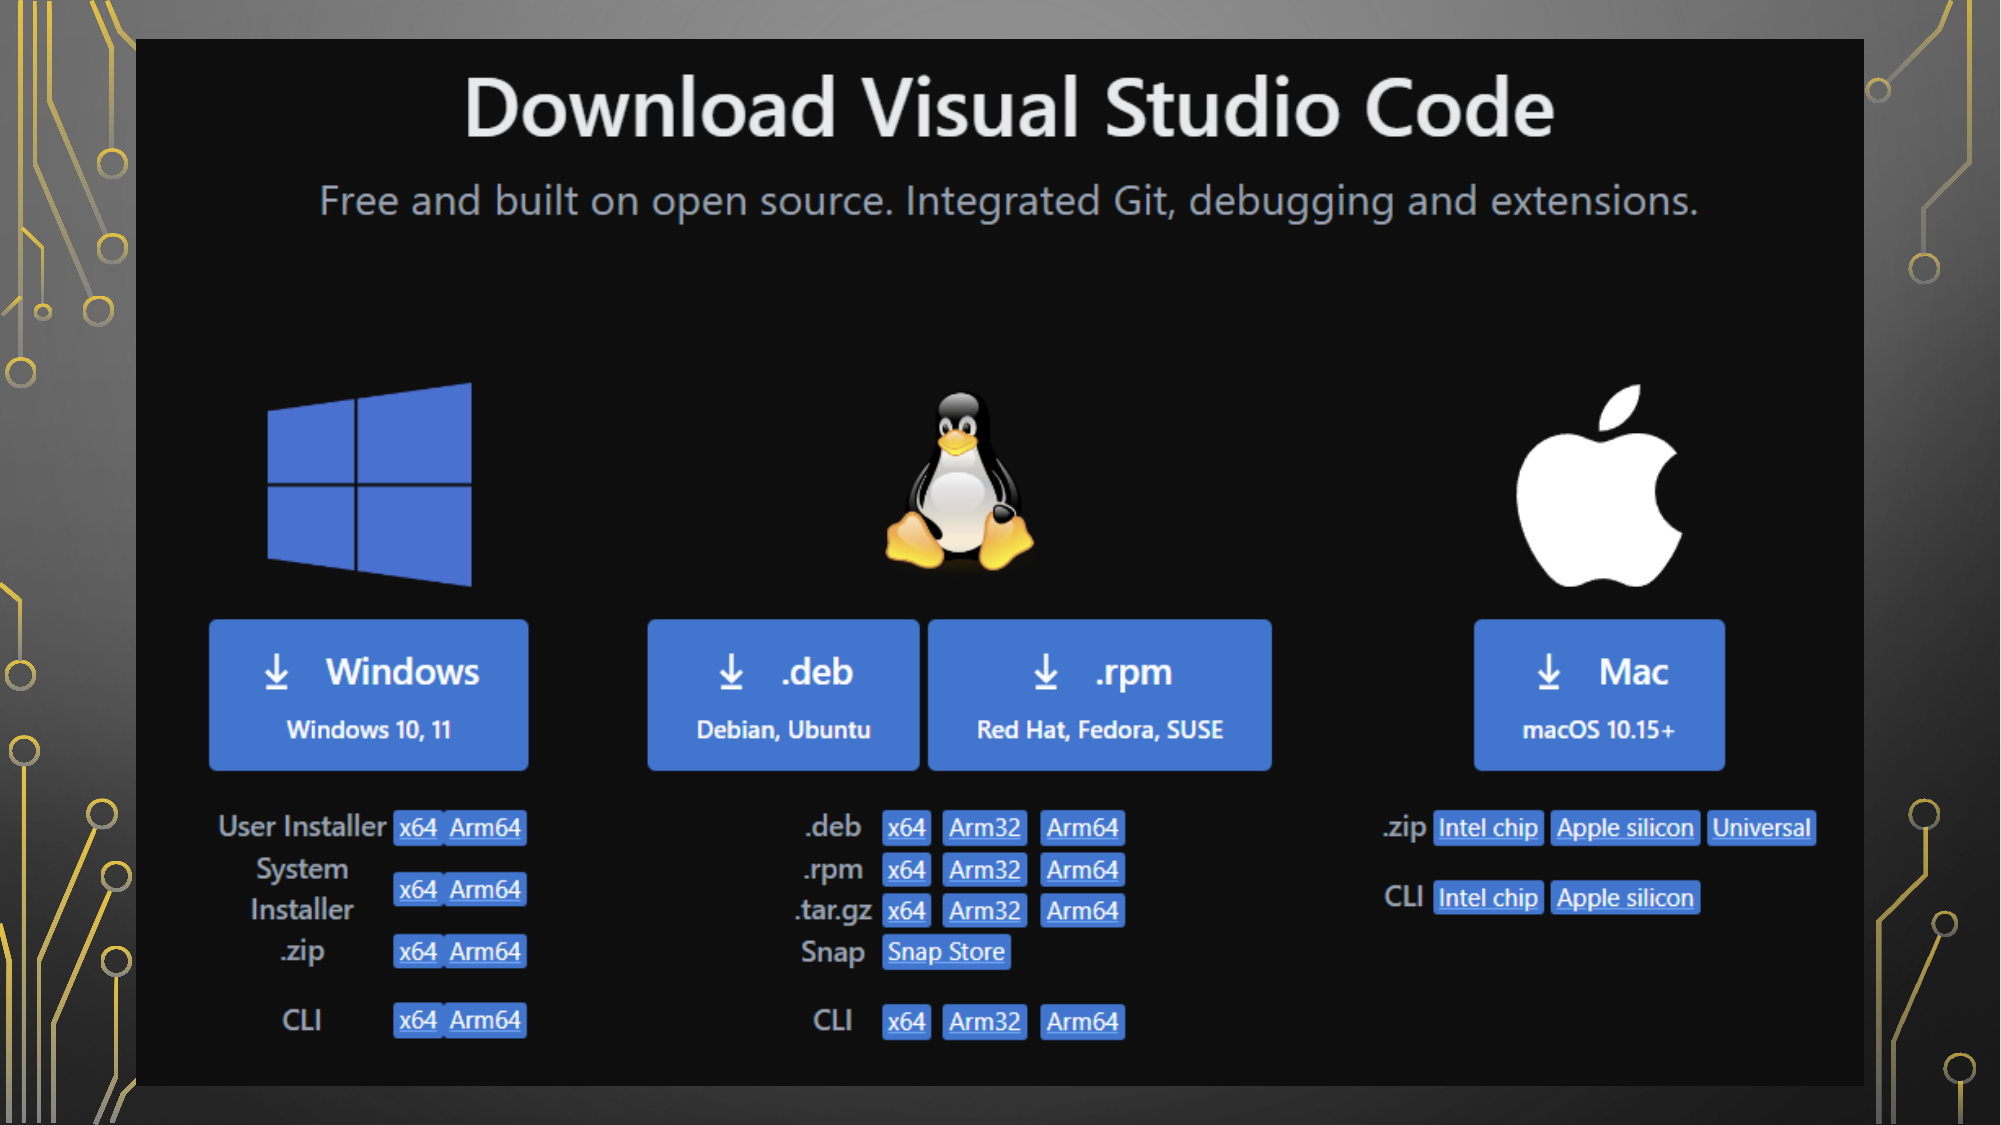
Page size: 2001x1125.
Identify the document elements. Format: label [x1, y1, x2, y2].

picture [136, 39, 1864, 1086]
